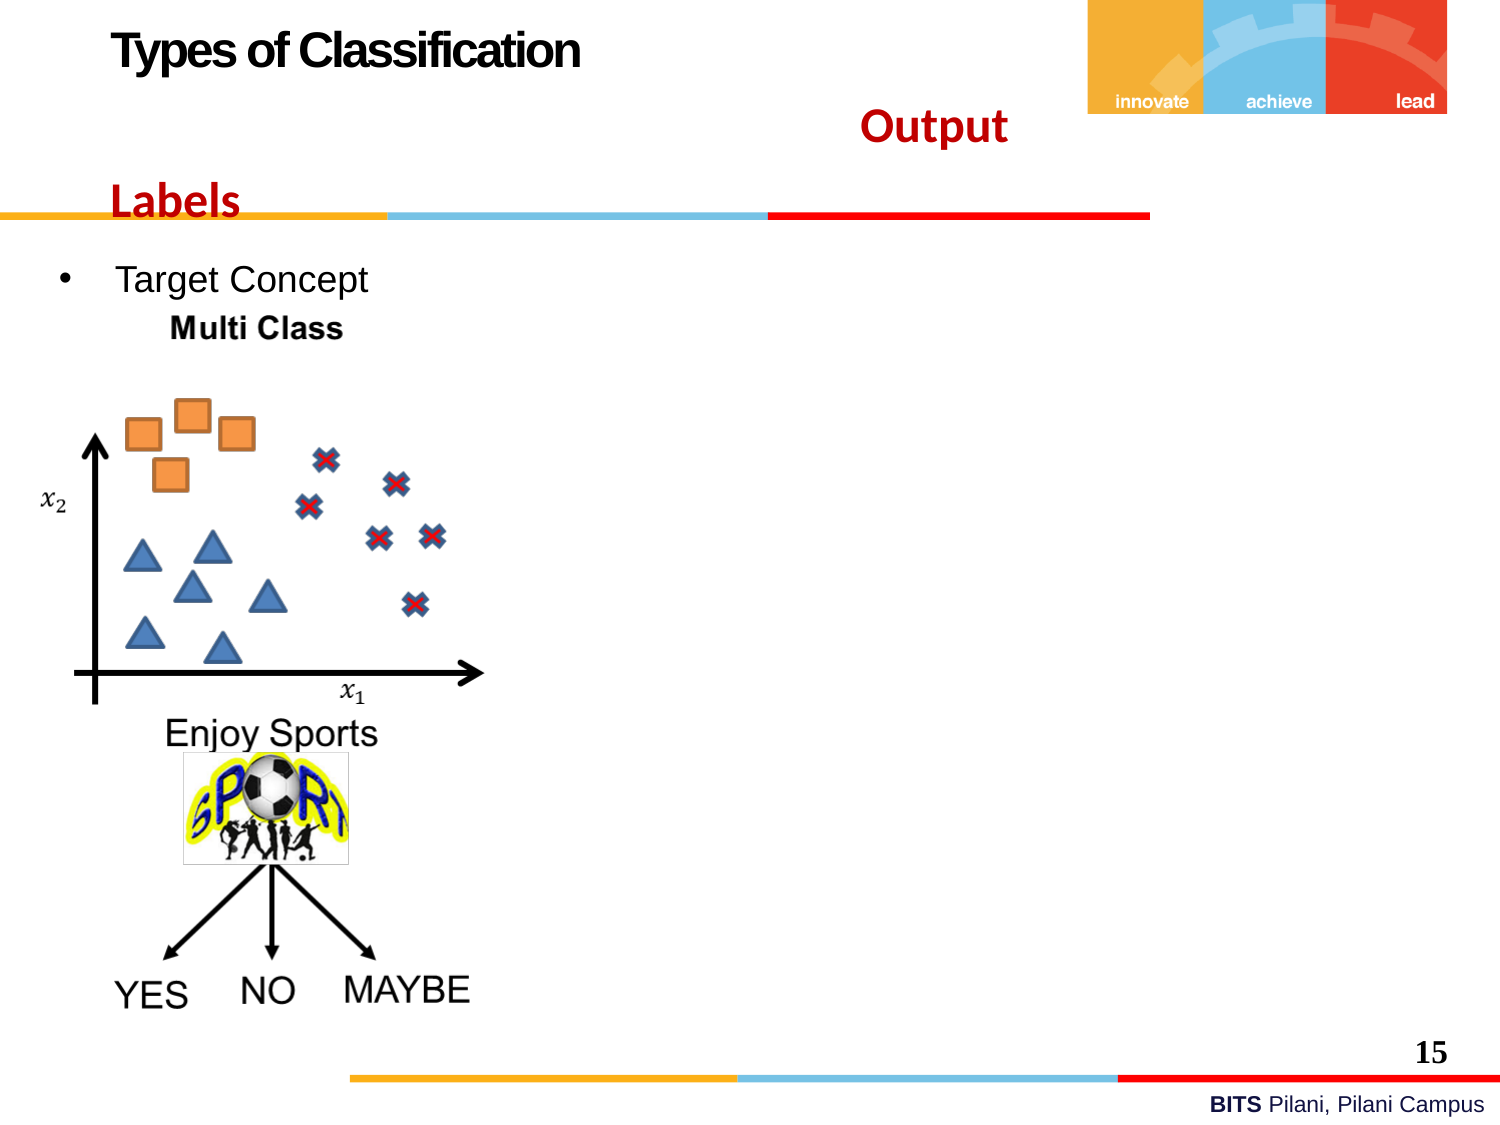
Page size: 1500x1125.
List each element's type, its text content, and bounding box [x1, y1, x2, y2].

slide_number 15 [1399, 1023, 1500, 1072]
picture [21, 296, 513, 1042]
list Target Concept [24, 224, 965, 1125]
title Types of Classification Output Labels [64, 0, 1138, 235]
picture [1138, 0, 1448, 114]
